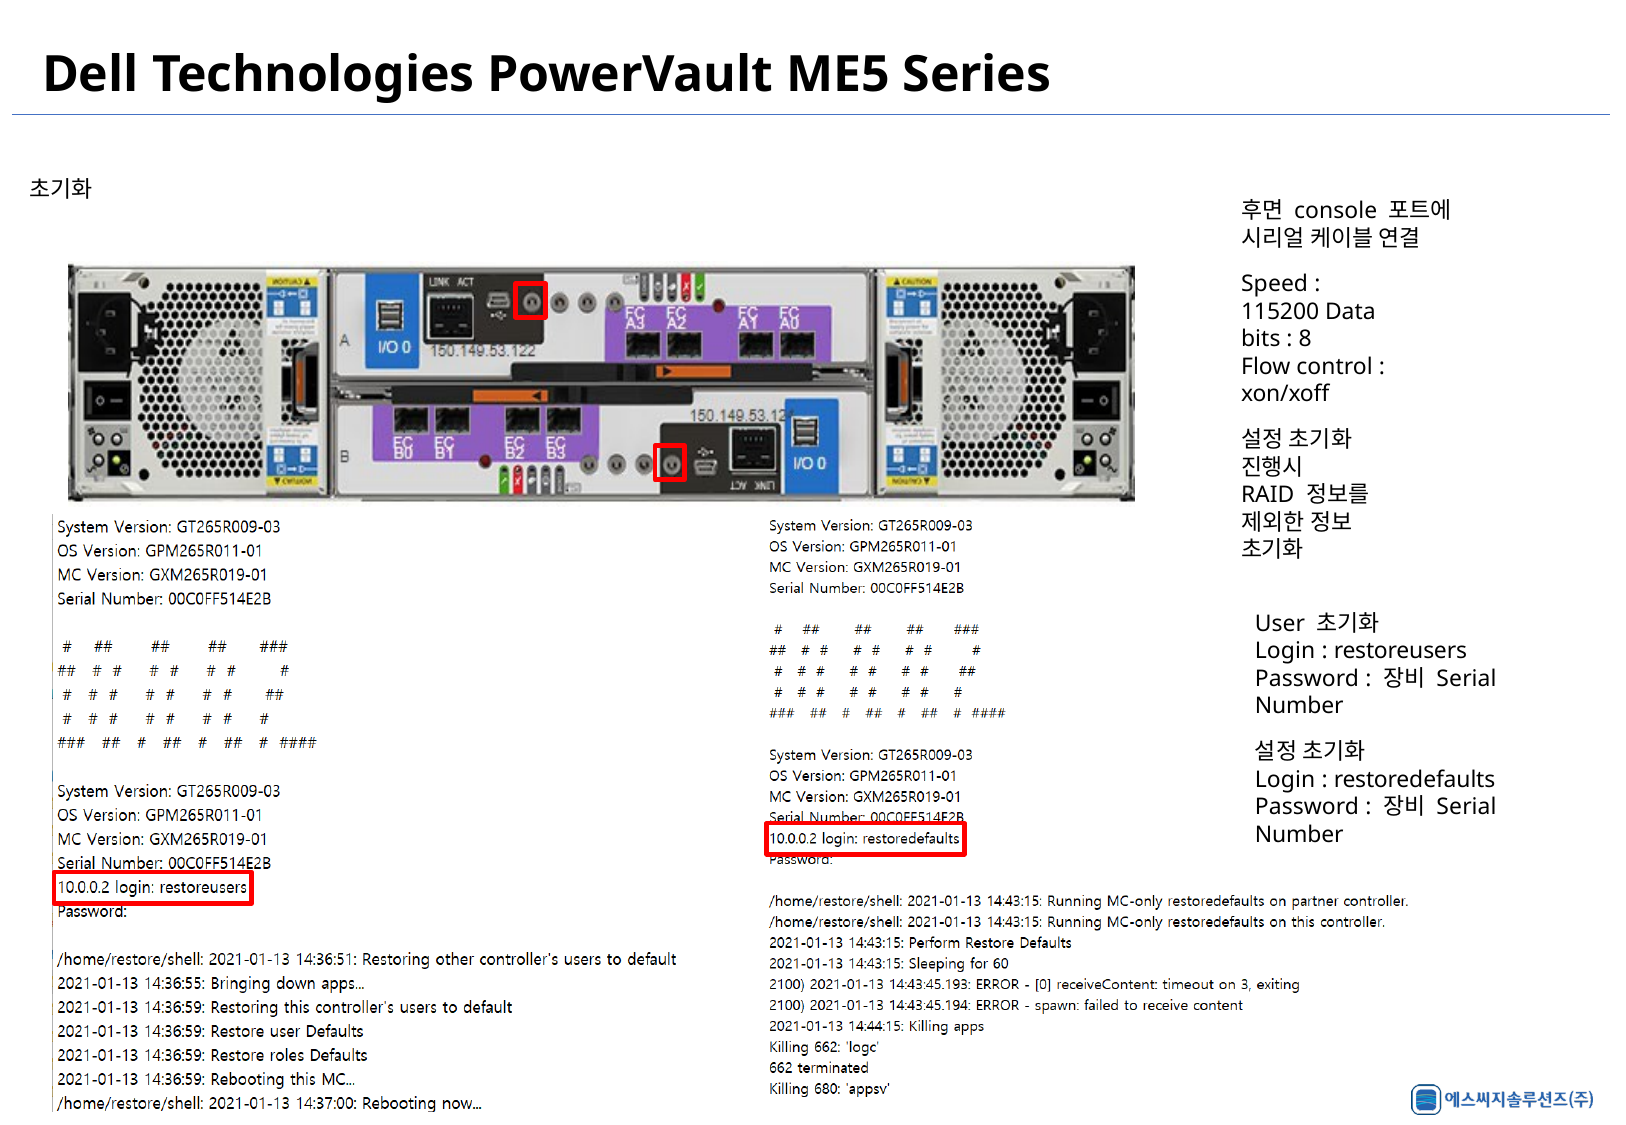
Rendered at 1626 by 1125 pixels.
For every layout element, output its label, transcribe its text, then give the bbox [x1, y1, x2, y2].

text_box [68, 261, 1135, 508]
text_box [51, 514, 677, 1112]
text_box 후면 console 포트에 시리얼 케이블 연결 Speed : 115200 Data bits : 8 Flow control : xon/xoff 설정 초기화 진행시 RAID 정보를 제외한 정보 초기화 [1238, 193, 1580, 517]
text_box 초기화 [27, 171, 101, 202]
title Dell Technologies PowerVault ME5 Series [39, 39, 1146, 230]
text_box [764, 518, 1593, 1115]
